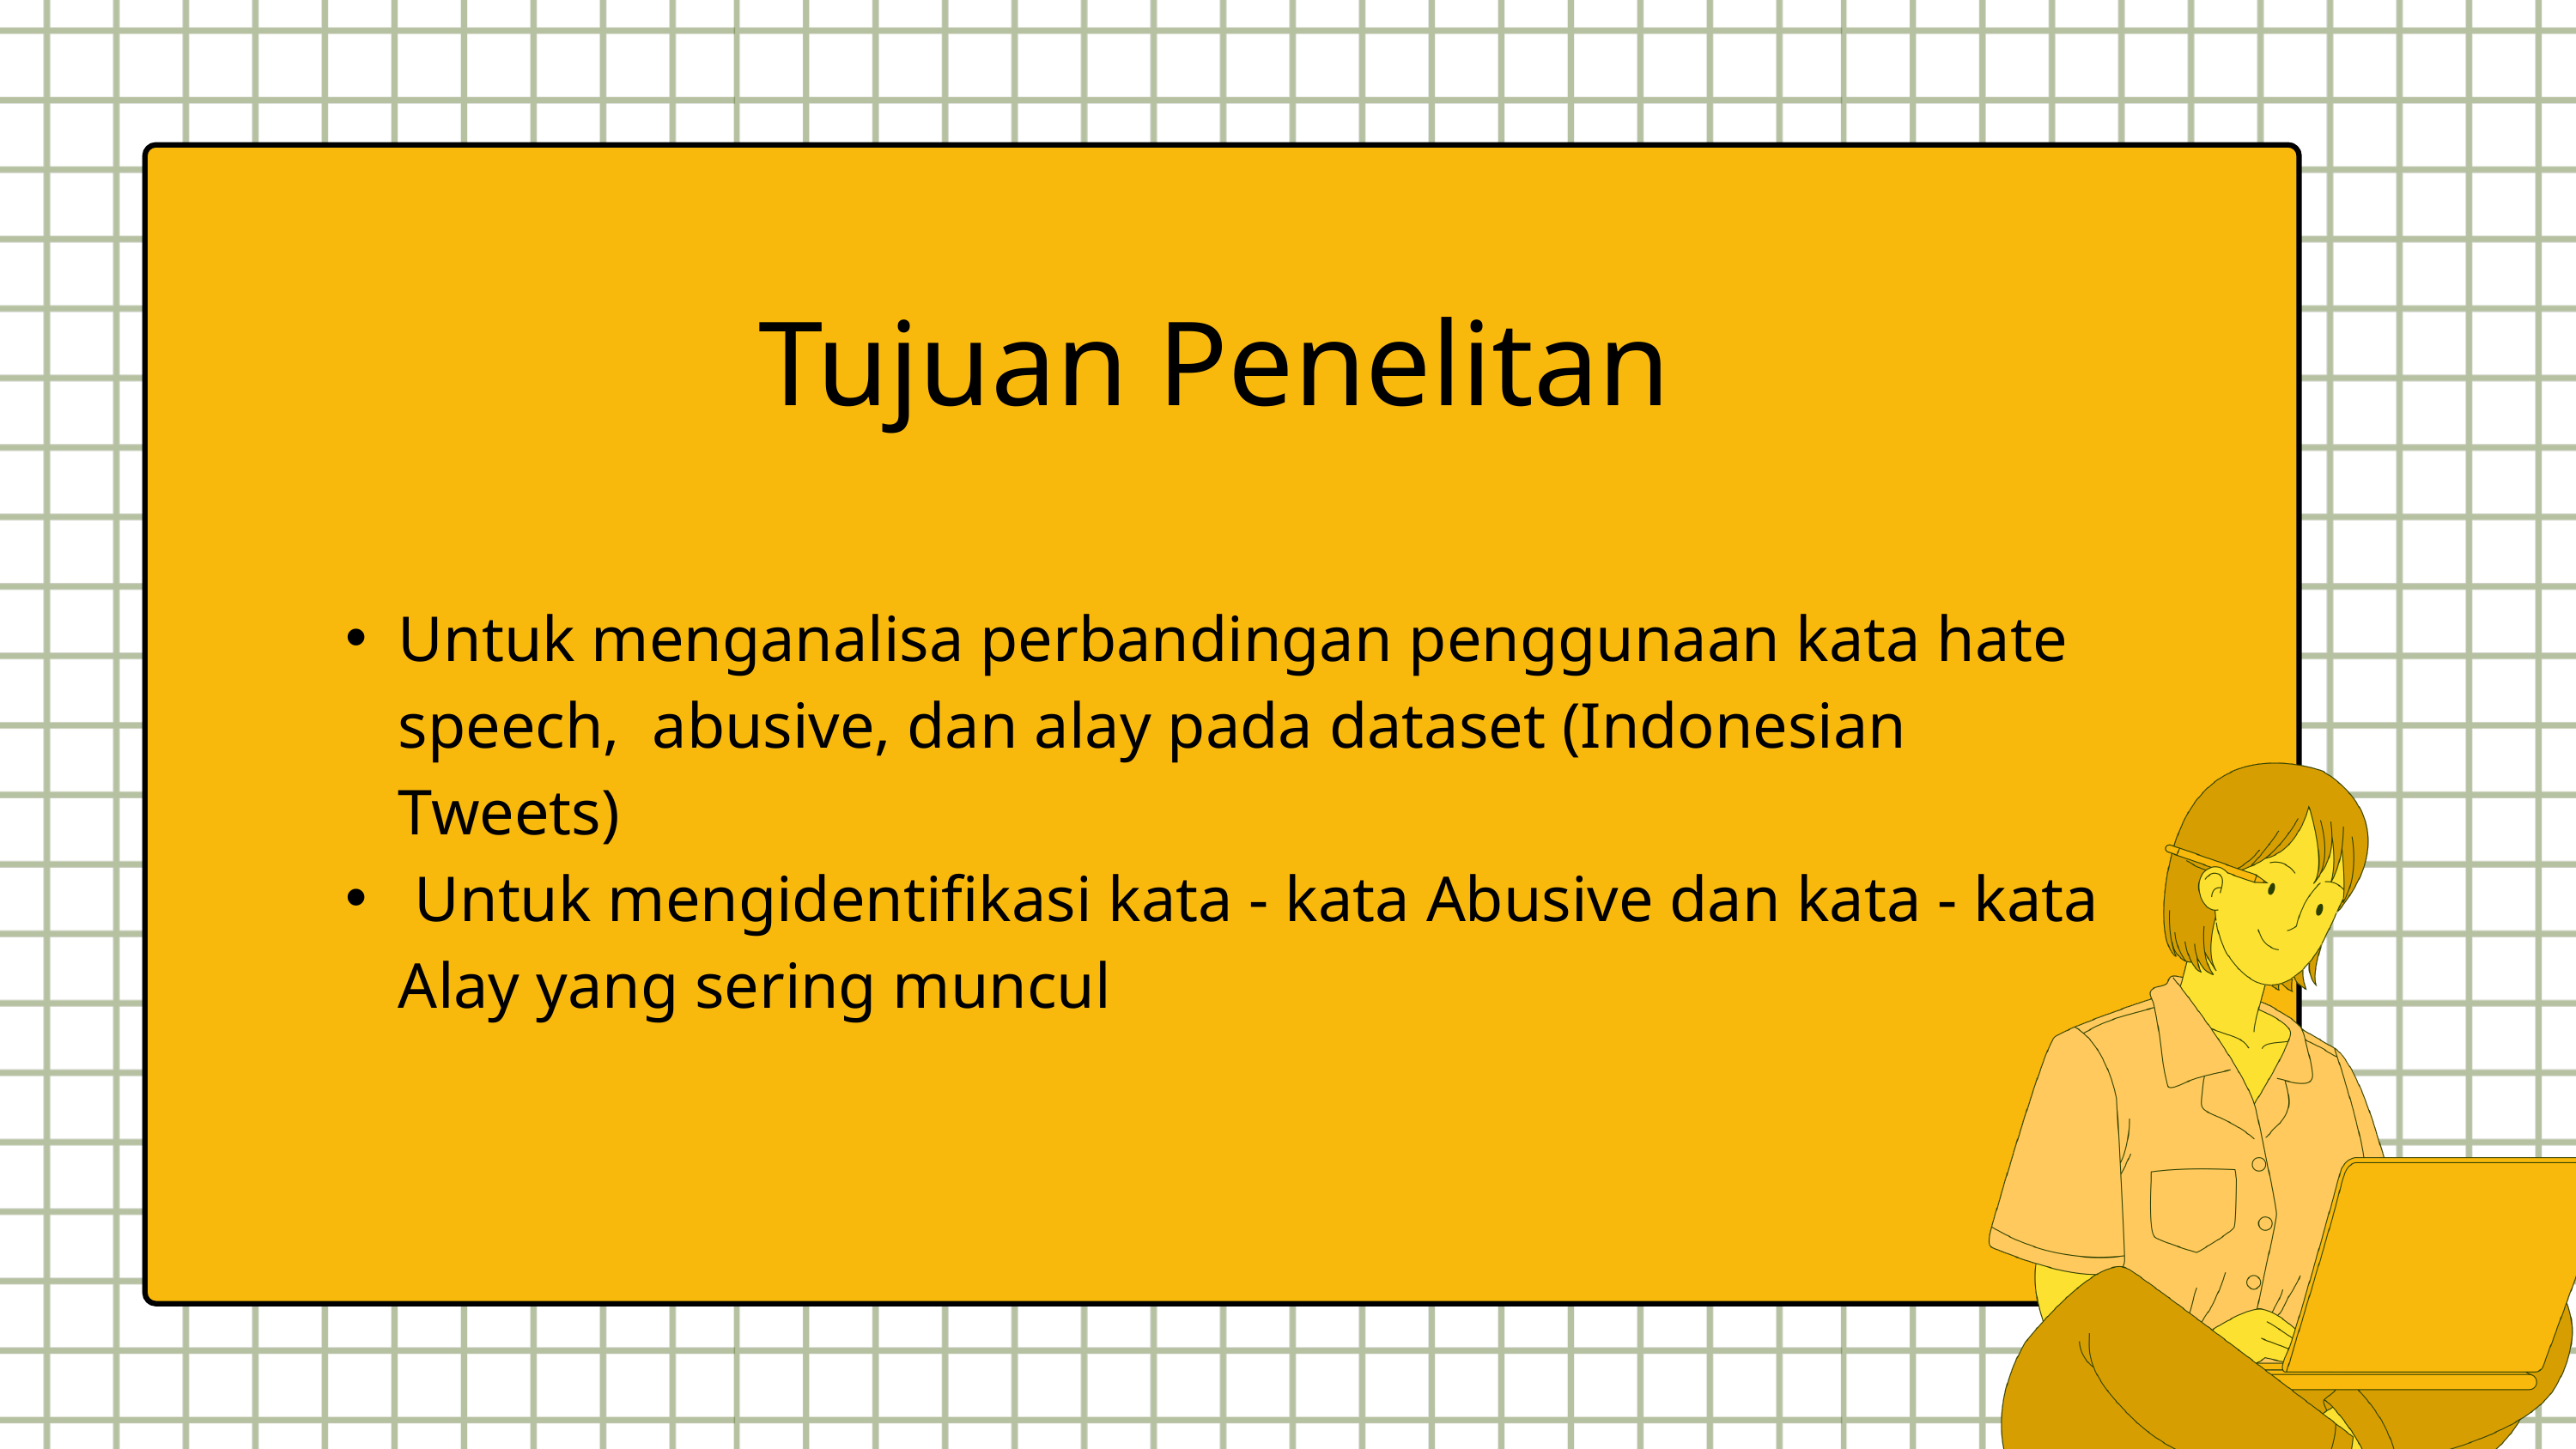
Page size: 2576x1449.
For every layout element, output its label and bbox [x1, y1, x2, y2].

text_box [1840, 0, 2576, 751]
text_box [0, 0, 736, 1449]
text_box [736, 1312, 1840, 1449]
text_box [1987, 751, 2576, 1449]
text_box [736, 0, 1840, 142]
text_box [1840, 1312, 1987, 1449]
text_box [144, 144, 2300, 1304]
